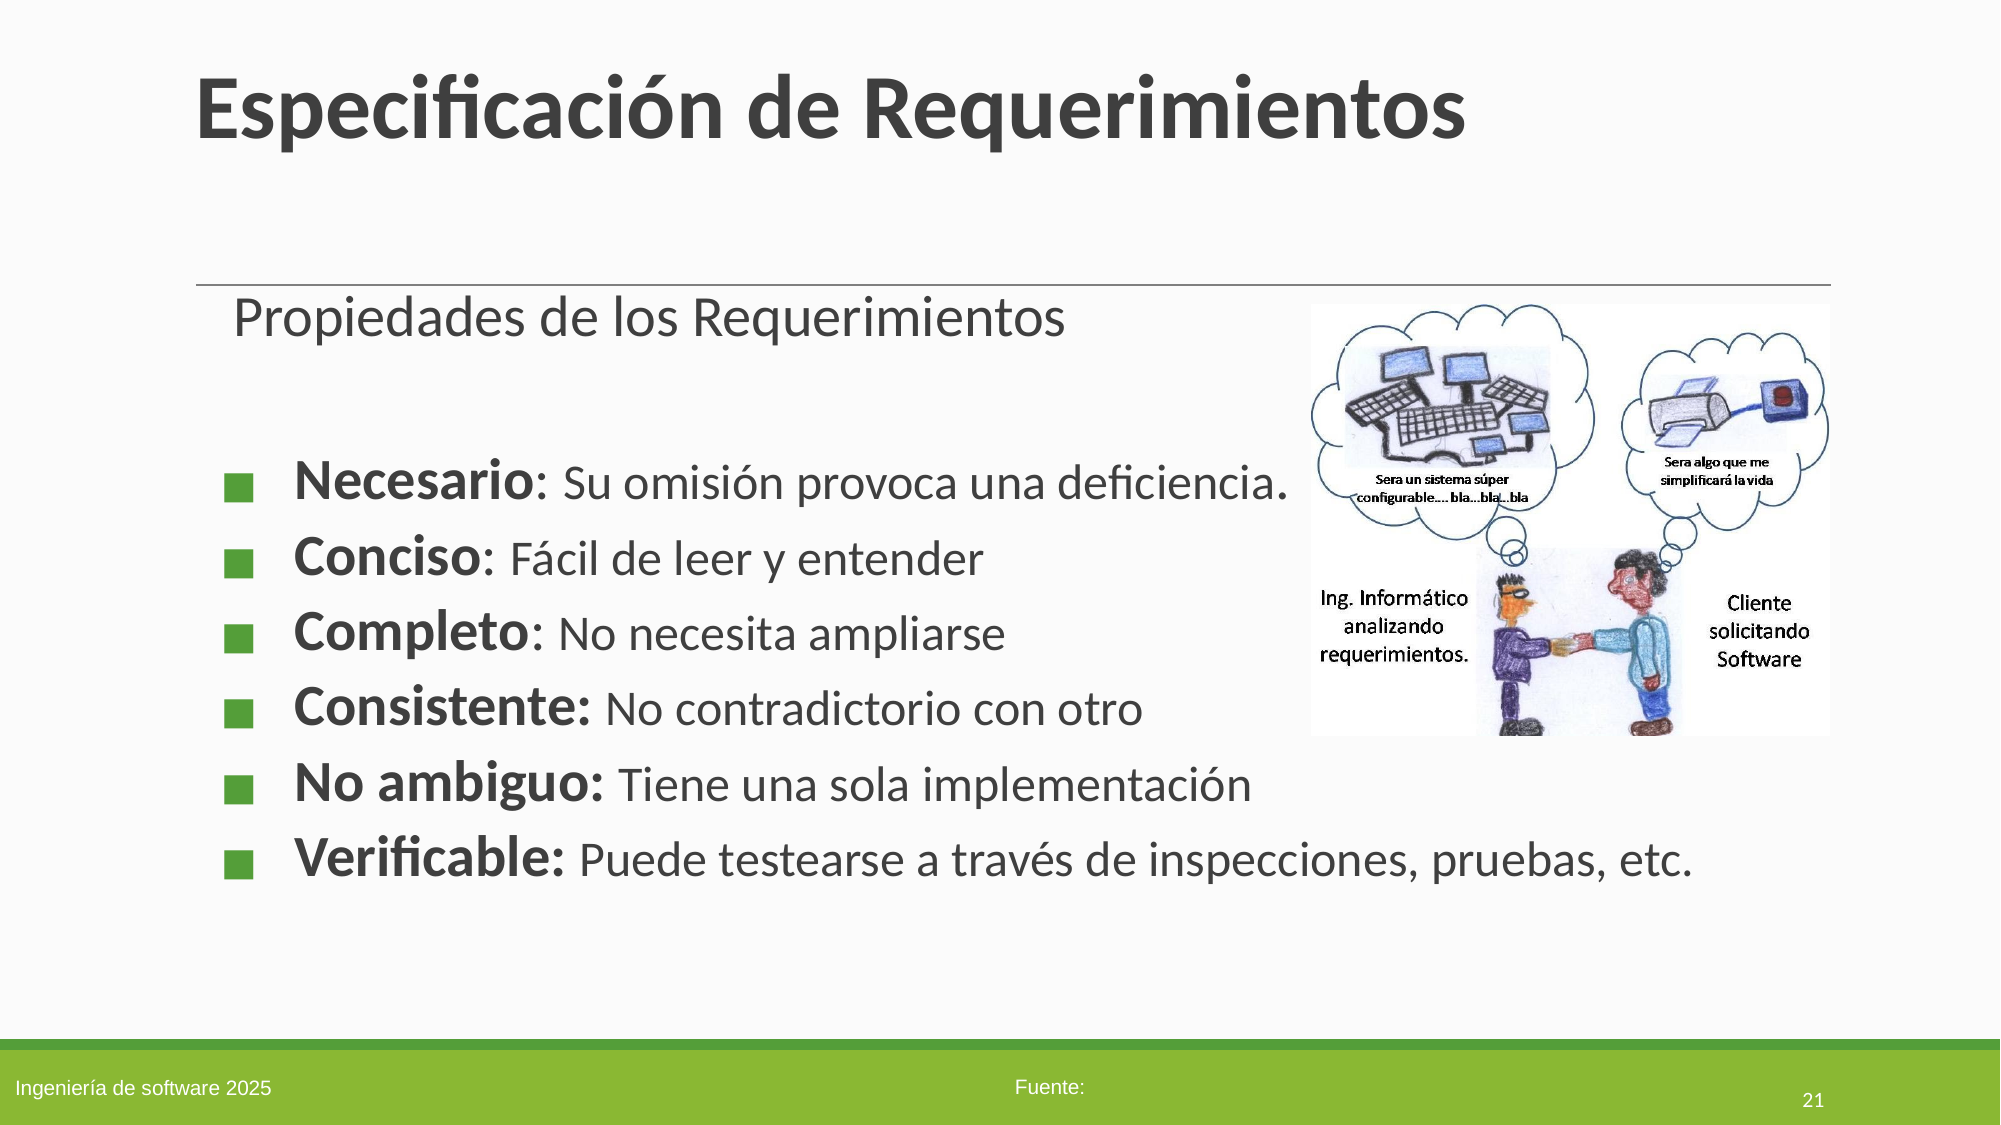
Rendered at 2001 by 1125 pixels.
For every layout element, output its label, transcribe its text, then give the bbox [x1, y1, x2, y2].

list Propiedades de los Requerimientos Necesario: Su omisión provoca una deficiencia. Conciso: Fácil de leer y entender Completo: No necesita ampliarse Consistente: No contradictorio con otro No ambiguo: Tiene una sola implementación Verificable: Puede testearse a través de inspecciones, pruebas, etc. [204, 278, 1855, 939]
title Especificación de Requerimientos [180, 47, 1830, 285]
picture [1311, 303, 1831, 736]
slide_number 21 [1624, 1059, 1840, 1120]
